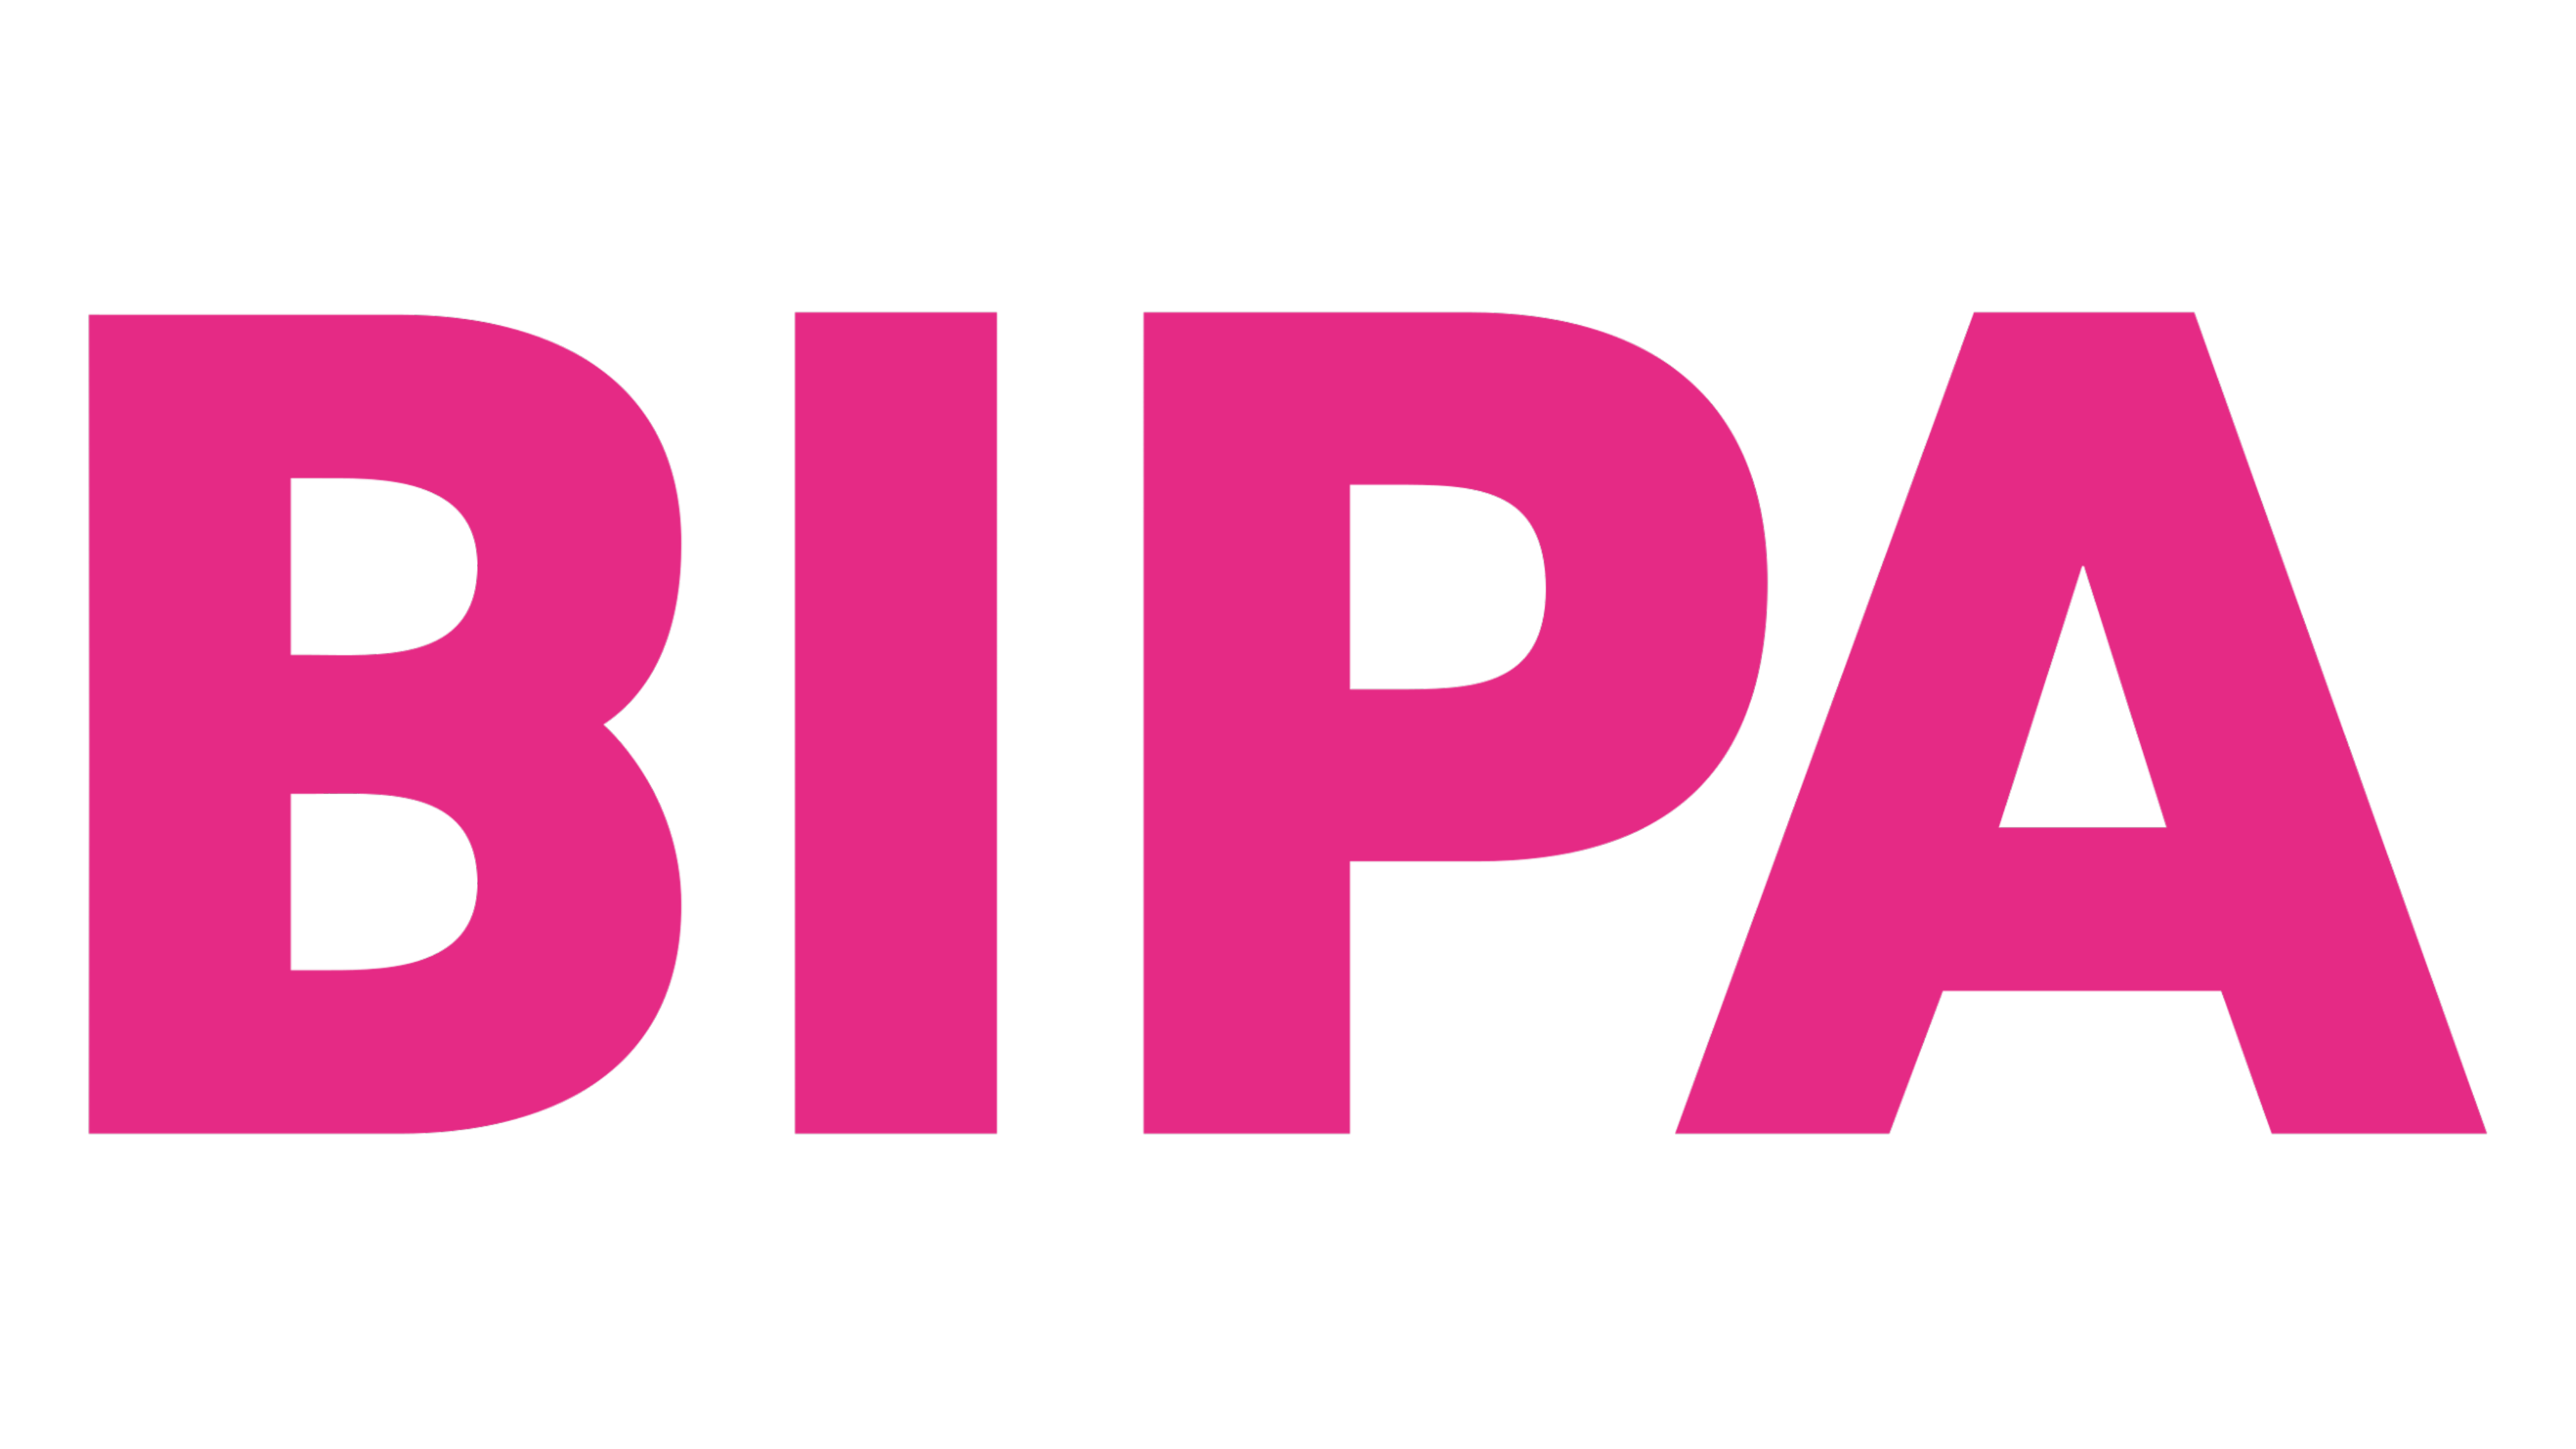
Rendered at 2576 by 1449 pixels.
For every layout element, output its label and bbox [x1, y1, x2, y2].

picture [14, 238, 2561, 1211]
